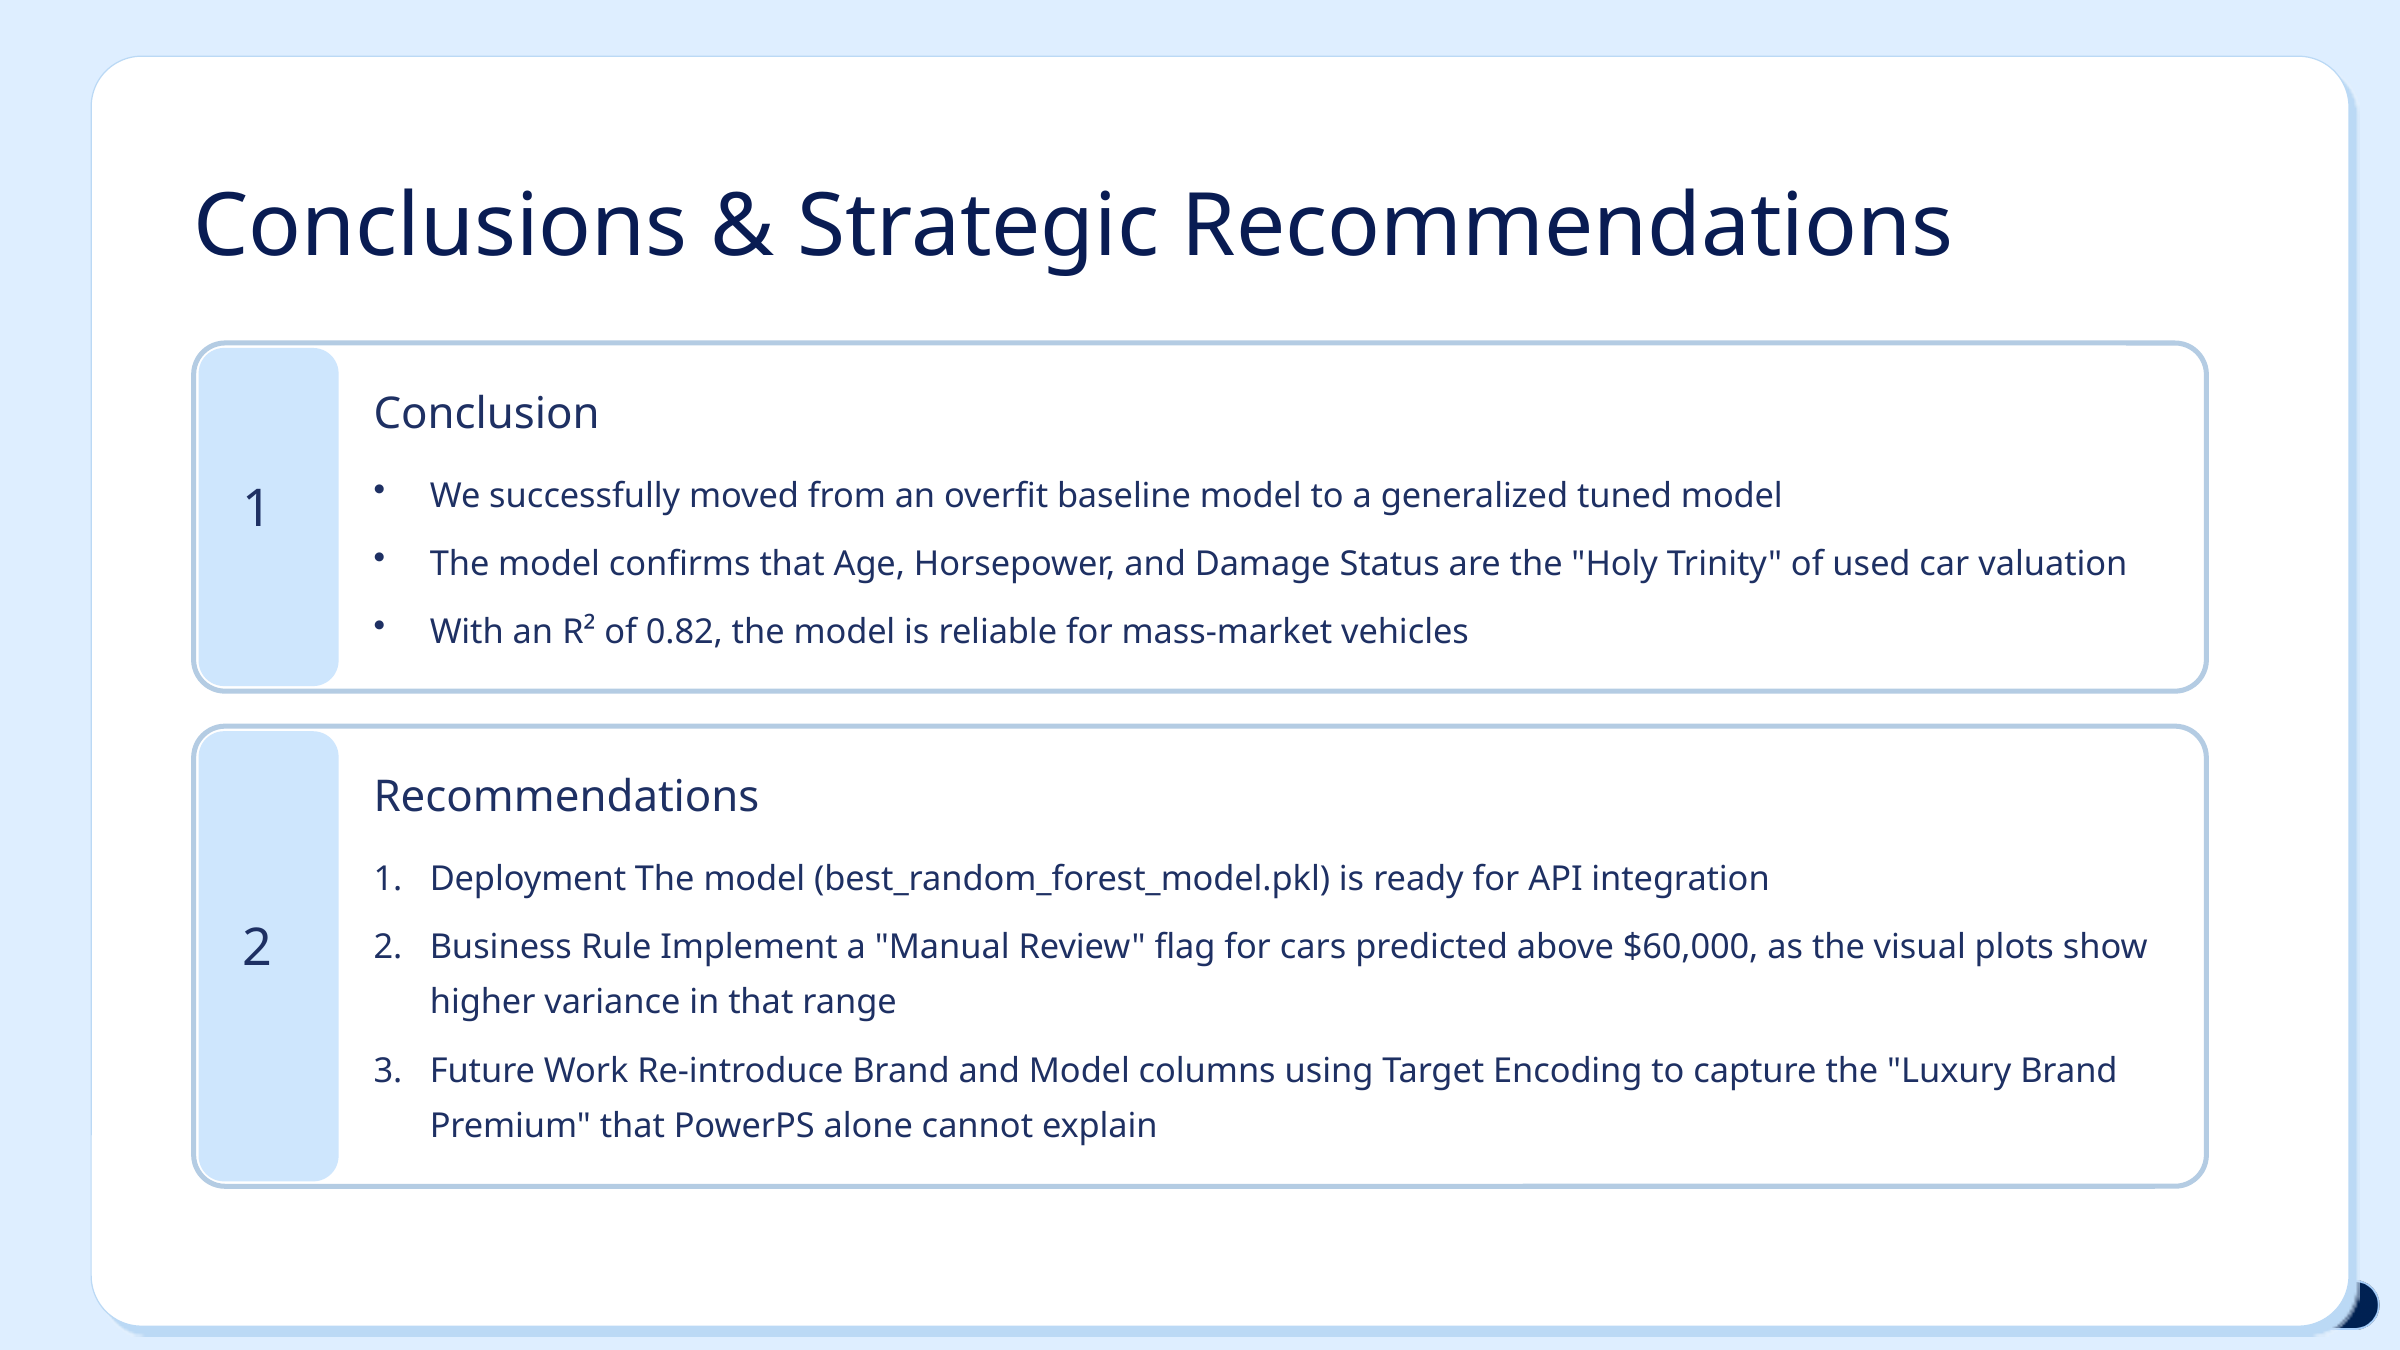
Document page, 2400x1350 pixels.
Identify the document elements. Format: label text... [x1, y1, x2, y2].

text_box [198, 731, 339, 1182]
text_box [193, 726, 2207, 1187]
text_box 2 [242, 923, 295, 989]
text_box [91, 56, 2349, 1327]
text_box 1 [242, 484, 295, 550]
text_box [198, 347, 339, 687]
text_box The model confirms that Age, Horsepower, and Damage Status are the "Holy Trinity" of used car valuation [373, 526, 2167, 583]
text_box With an R² of 0.82, the model is reliable for mass-market vehicles [373, 595, 2167, 652]
picture [2106, 1271, 2389, 1339]
text_box Recommendations [373, 766, 812, 821]
text_box We successfully moved from an overfit baseline model to a generalized tuned model [373, 458, 2167, 515]
text_box Business Rule Implement a "Manual Review" flag for cars predicted above $60,000, as the visual plots show higher variance in that range [373, 910, 2167, 1022]
text_box [193, 342, 2207, 692]
text_box Future Work Re-introduce Brand and Model columns using Target Encoding to capture the "Luxury Brand Premium" that PowerPS alone cannot explain [373, 1034, 2167, 1147]
text_box Conclusions & Strategic Recommendations [193, 163, 1983, 273]
text_box Deployment The model (best_random_forest_model.pkl) is ready for API integration [373, 841, 2167, 898]
text_box Conclusion [373, 382, 812, 438]
